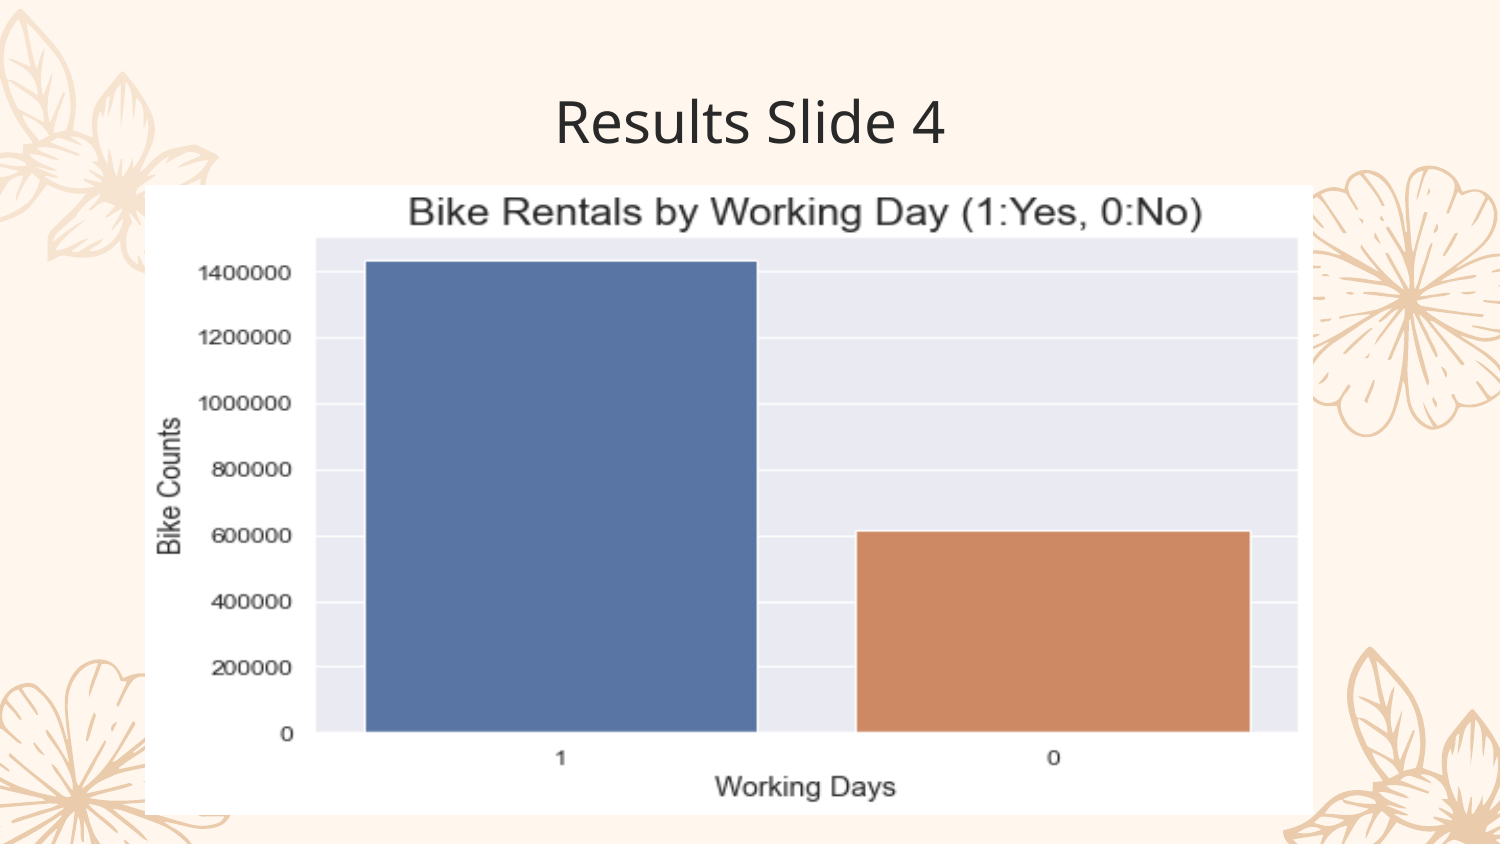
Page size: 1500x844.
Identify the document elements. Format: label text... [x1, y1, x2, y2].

title Results Slide 4 [118, 72, 1382, 167]
picture [145, 185, 1313, 815]
